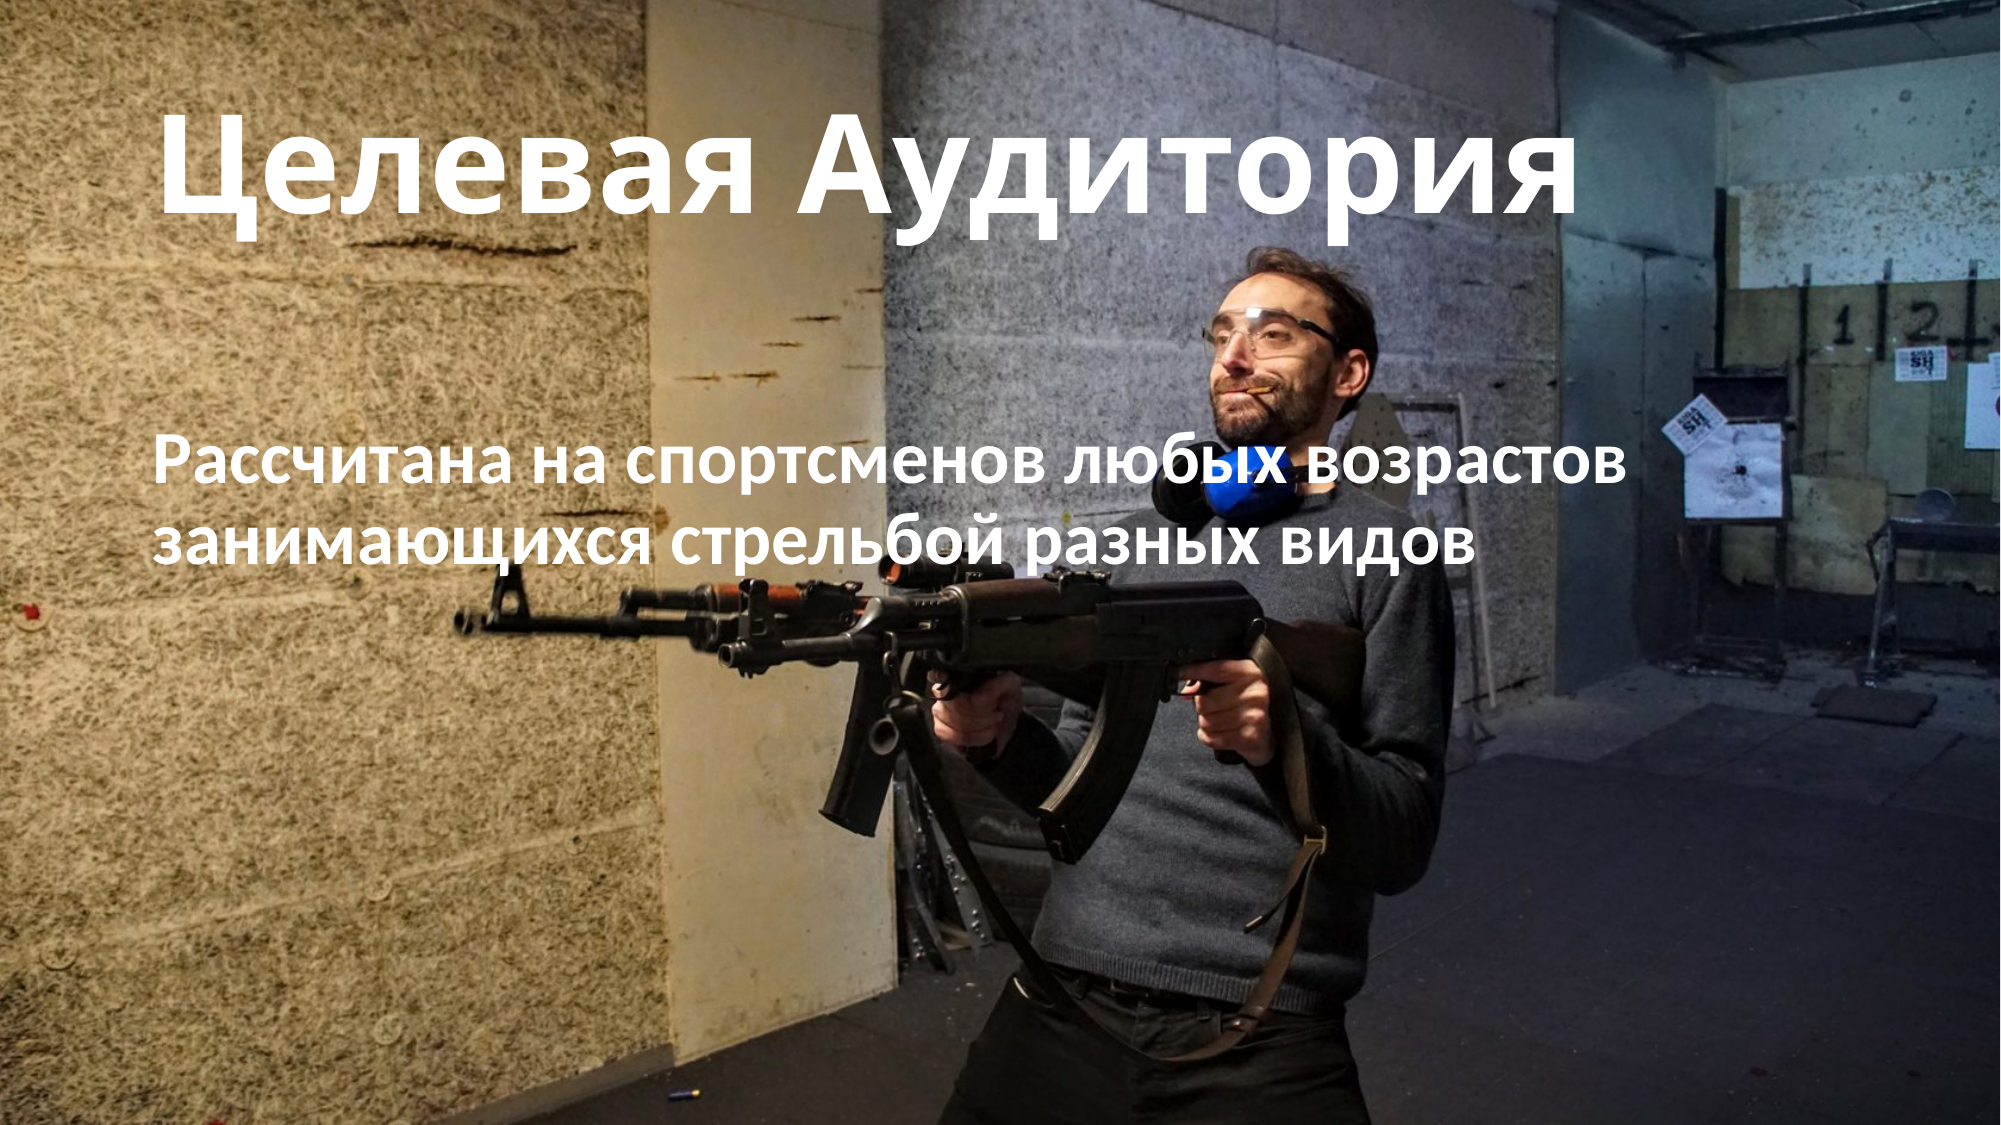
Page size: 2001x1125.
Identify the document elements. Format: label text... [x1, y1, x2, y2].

picture [0, 0, 2001, 1125]
list Рассчитана на спортсменов любых возрастов занимающихся стрельбой разных видов [137, 411, 1863, 1125]
title Целевая Аудитория [137, 59, 1863, 278]
